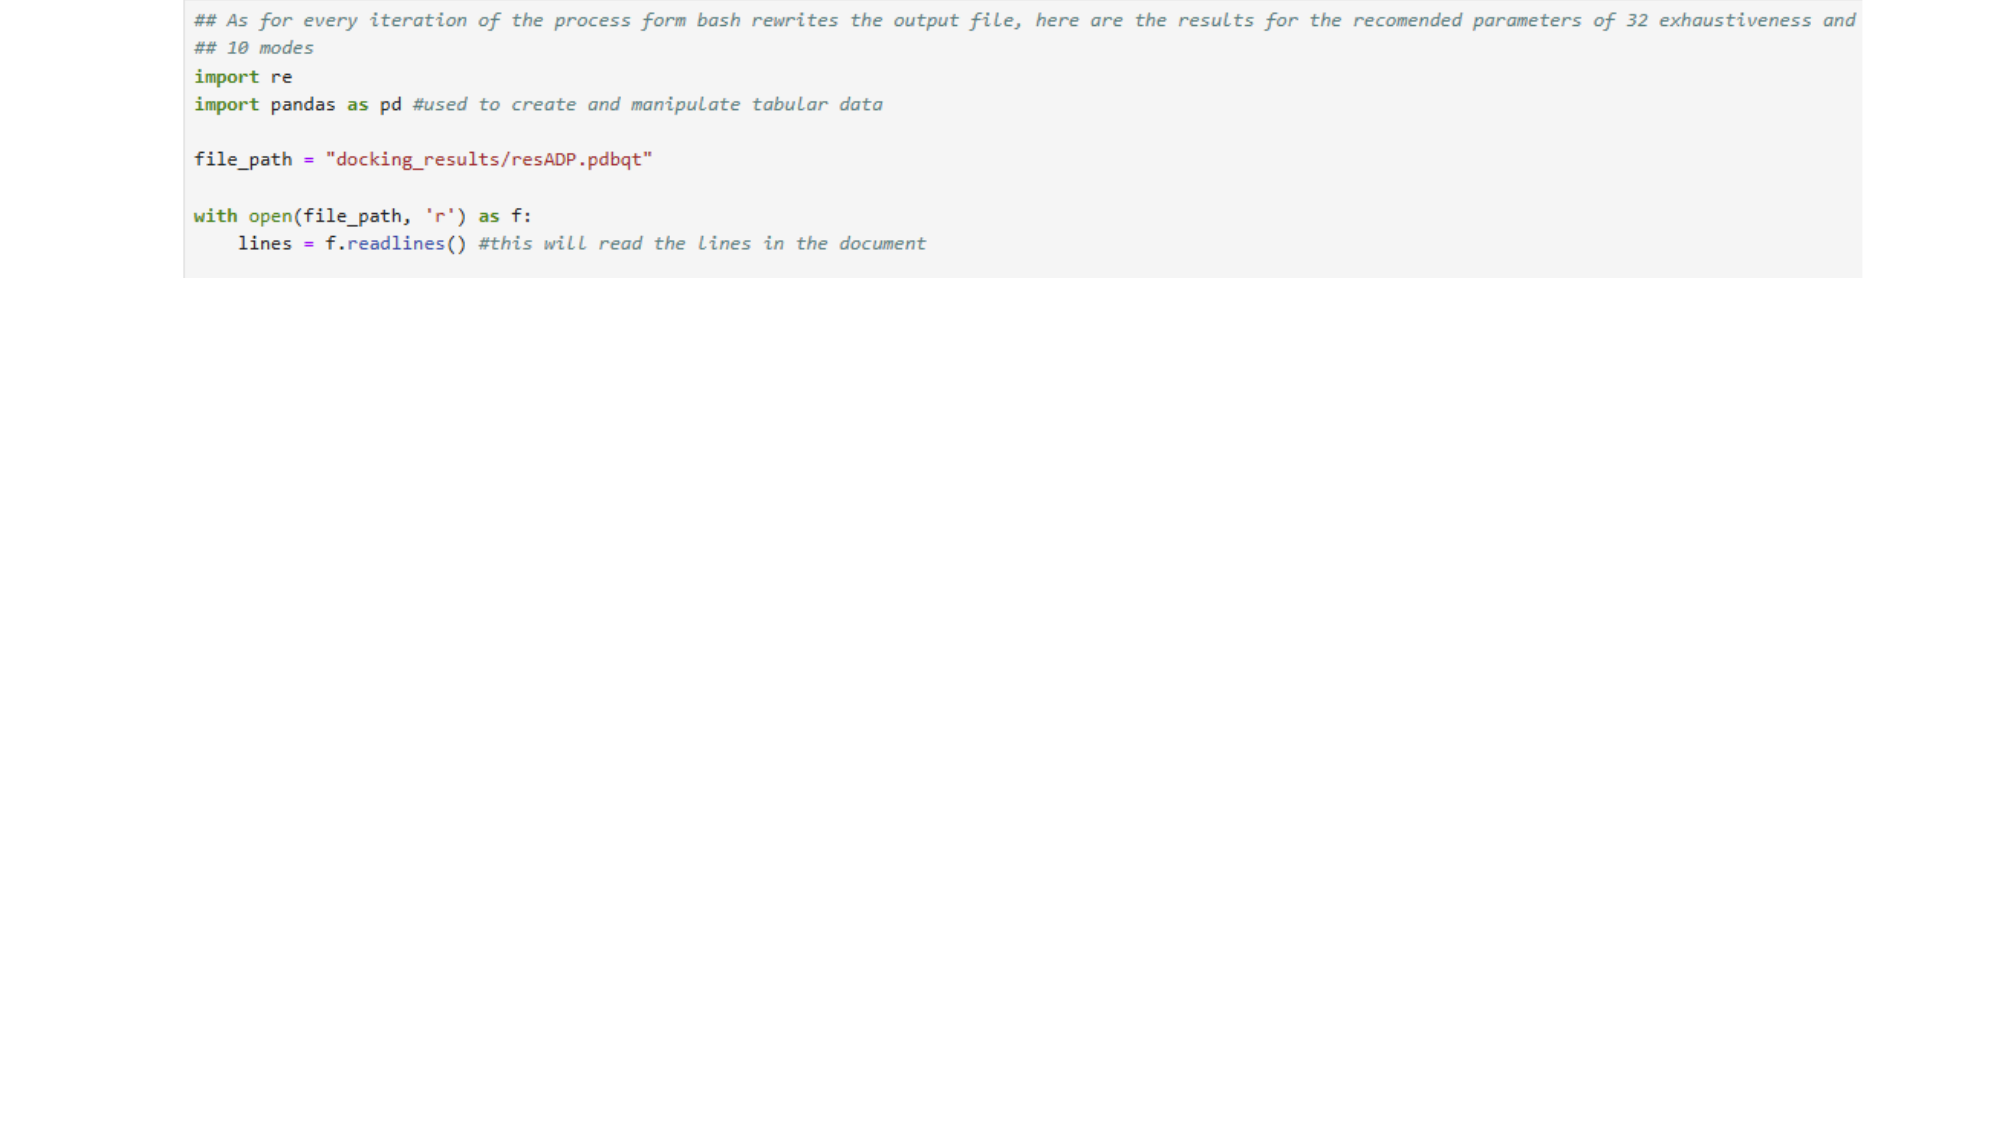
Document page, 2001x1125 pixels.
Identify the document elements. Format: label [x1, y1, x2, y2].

picture [179, 0, 1863, 278]
